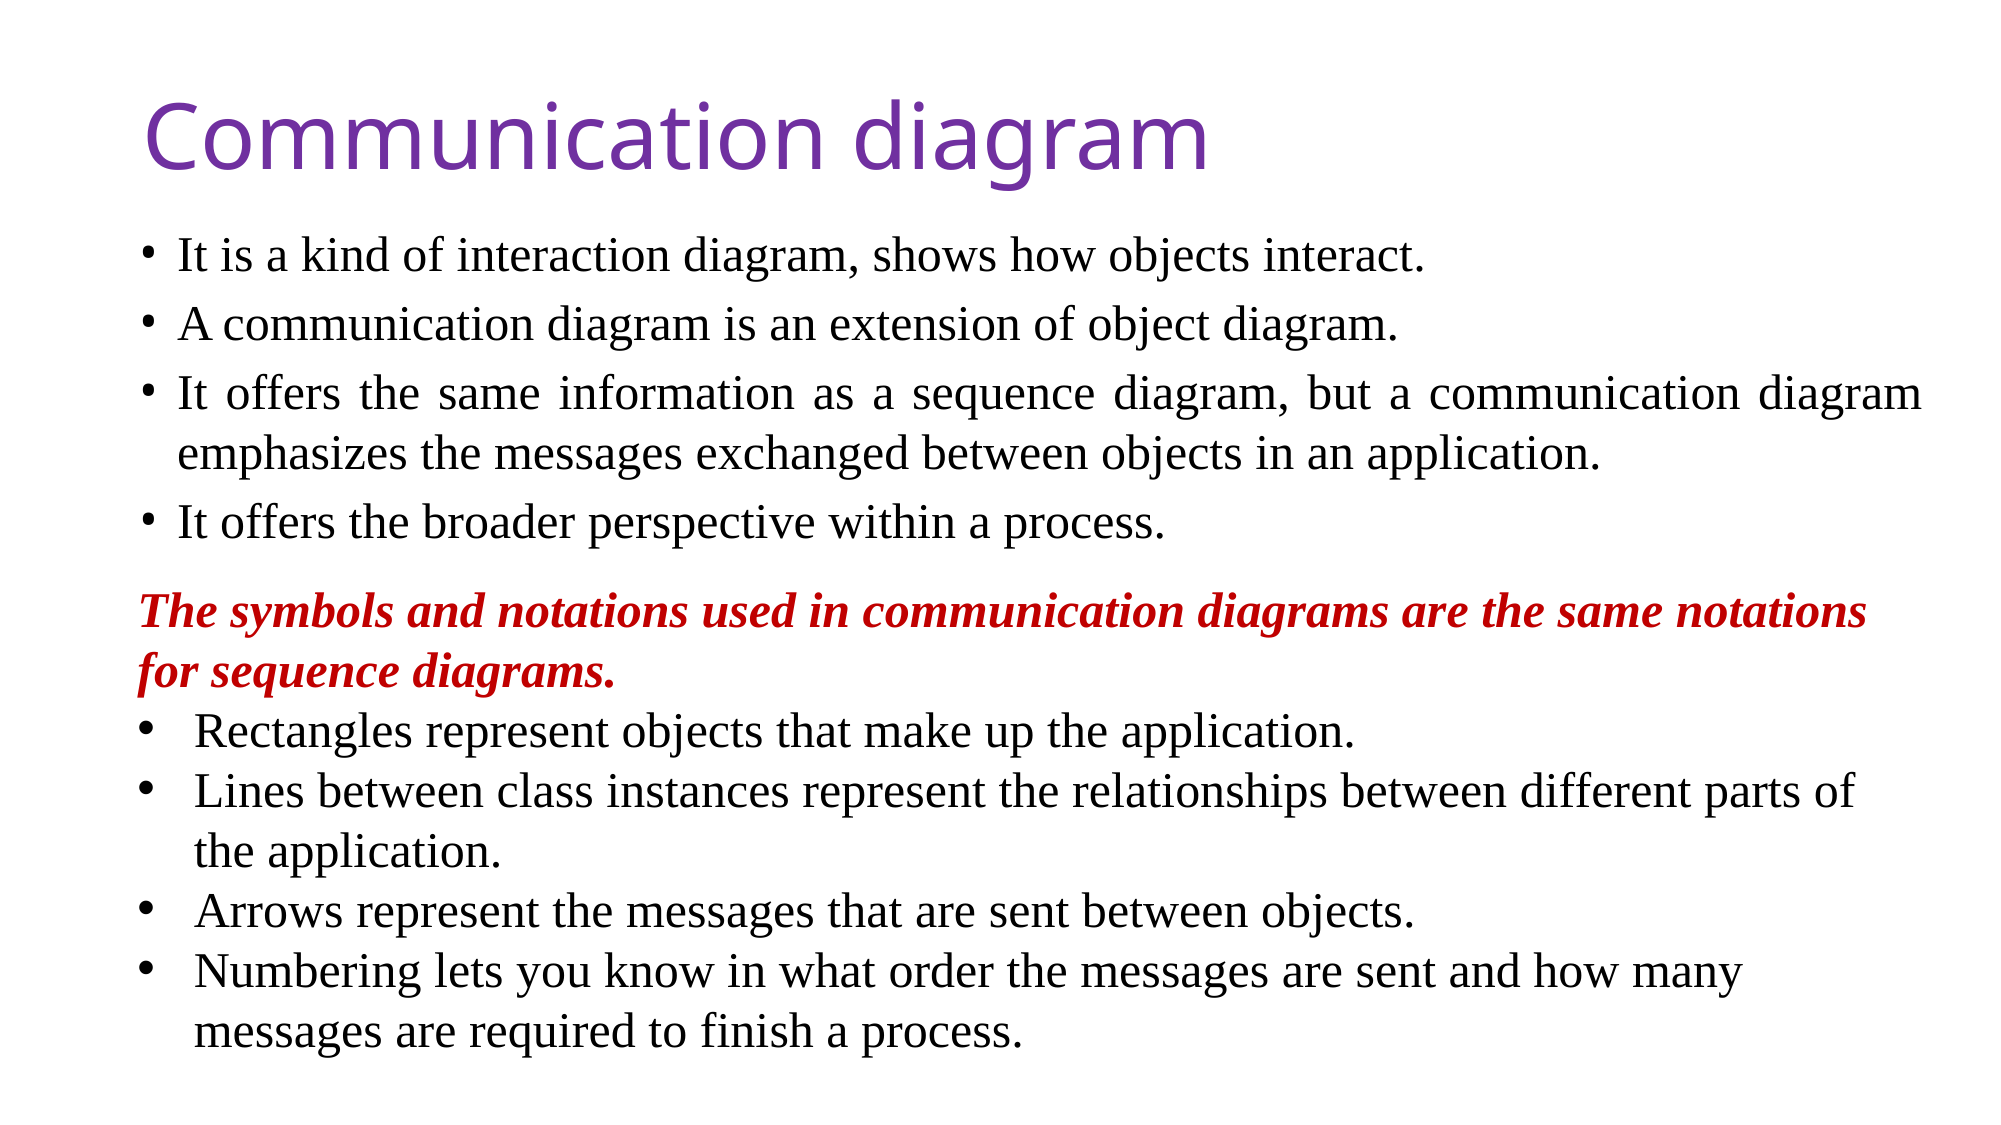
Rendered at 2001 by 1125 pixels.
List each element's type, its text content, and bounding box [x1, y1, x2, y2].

title Communication diagram [140, 36, 1441, 212]
text_box It is a kind of interaction diagram, shows how objects interact. A communication diagram is an extension of object diagram. It offers the same information as a sequence diagram, but a communication diagram emphasizes the messages exchanged between objects in an application. It offers the broader perspective within a process. The symbols and notations used in communication diagrams are the same notations for sequence diagrams. Rectangles represent objects that make up the application. Lines between class instances represent the relationships between different parts of the application. Arrows represent the messages that are sent between objects. Numbering lets you know in what order the messages are sent and how many messages are required to finish a process. [137, 212, 1925, 1058]
